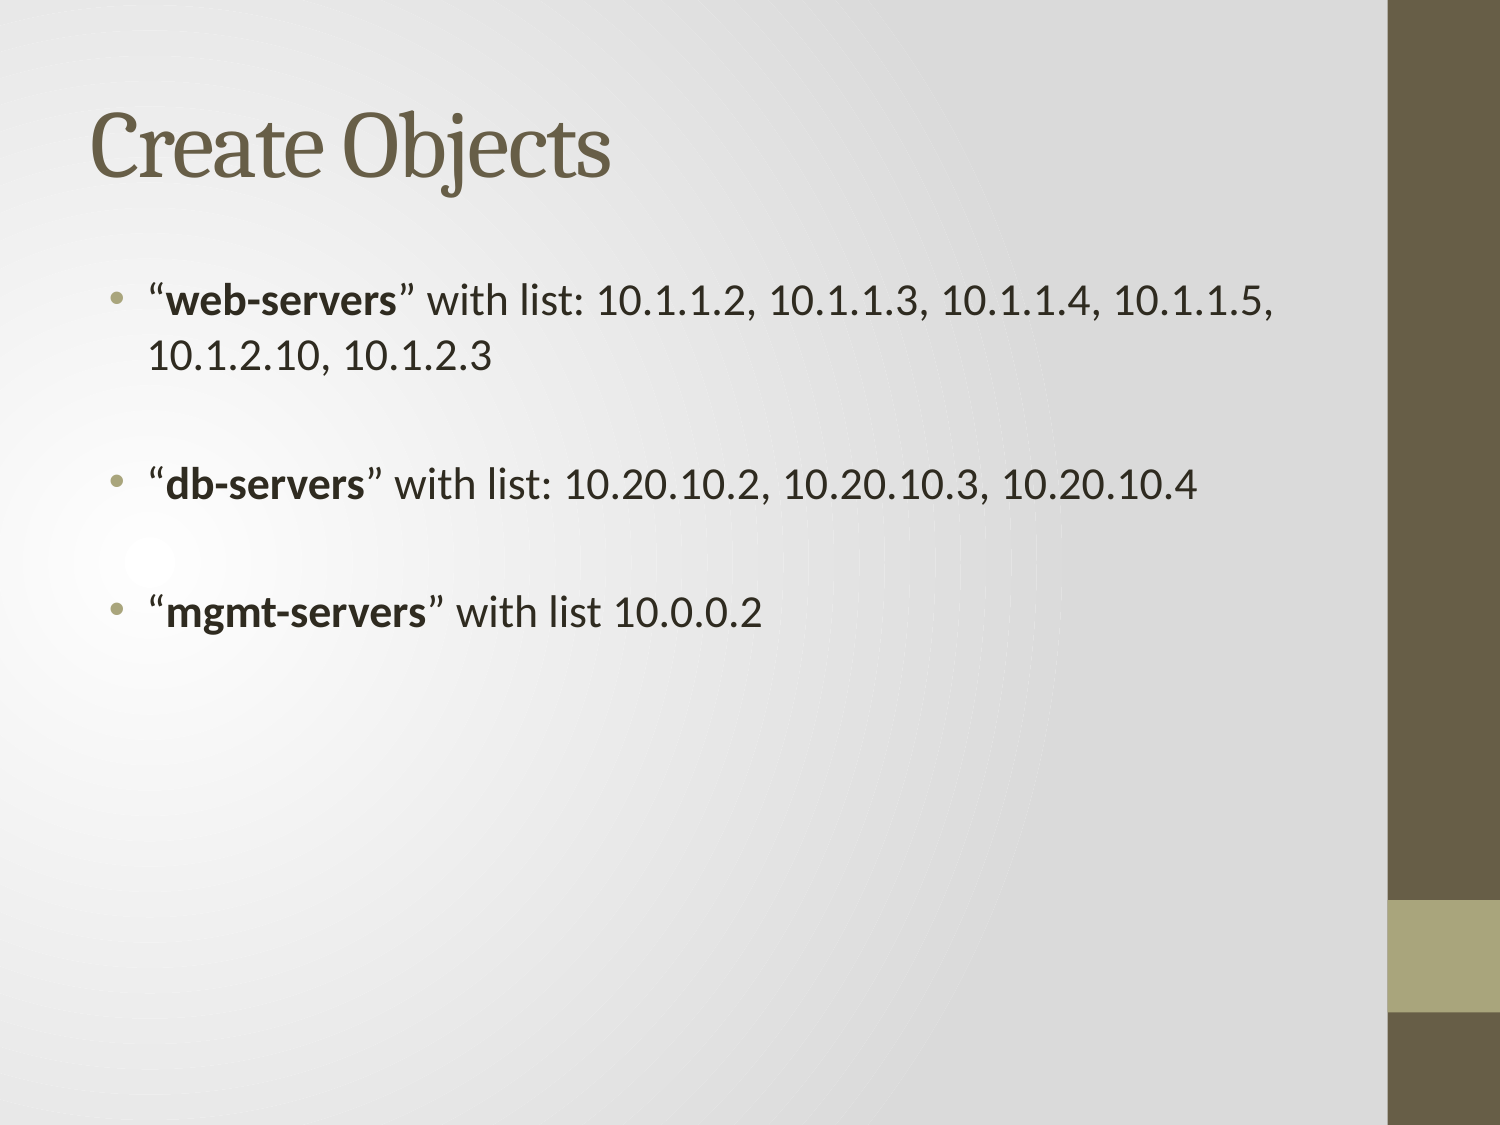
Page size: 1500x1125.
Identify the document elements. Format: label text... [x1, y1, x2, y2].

list “web-servers” with list: 10.1.1.2, 10.1.1.3, 10.1.1.4, 10.1.1.5, 10.1.2.10, 10.1.2.3 “db-servers” with list: 10.20.10.2, 10.20.10.3, 10.20.10.4 “mgmt-servers” with list 10.0.0.2 [75, 262, 1325, 1050]
title Create Objects [75, 45, 1325, 233]
